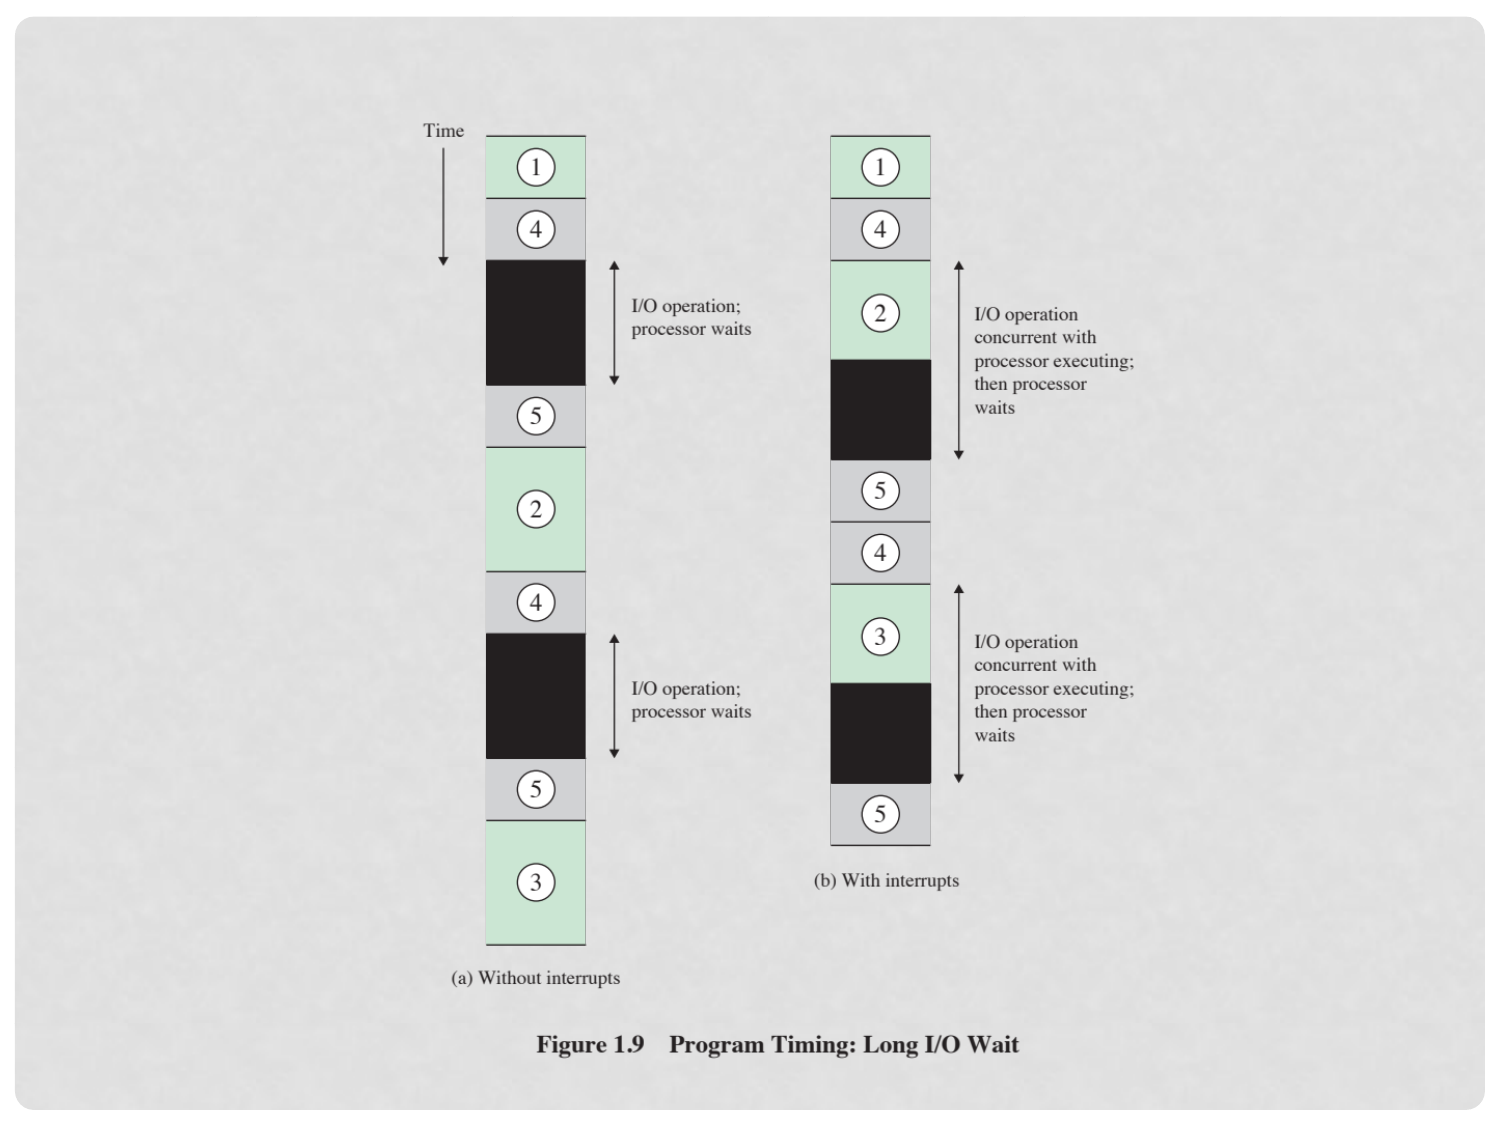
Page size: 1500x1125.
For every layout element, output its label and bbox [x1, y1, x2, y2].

picture [349, 115, 1195, 1070]
